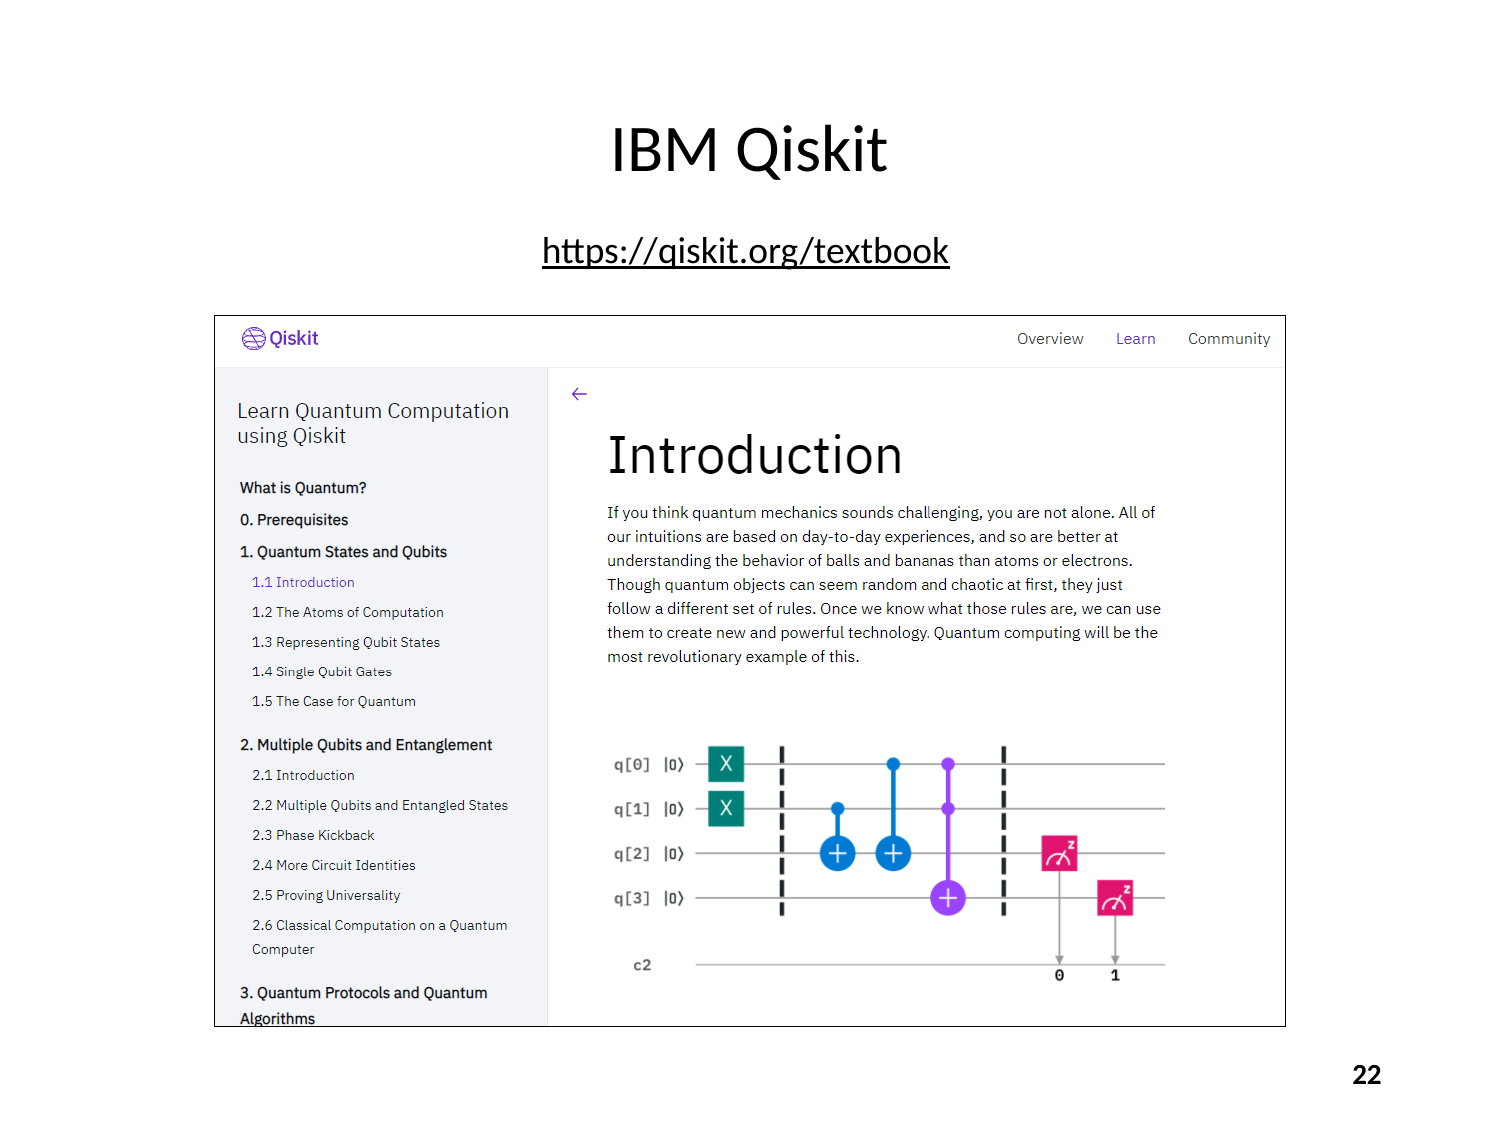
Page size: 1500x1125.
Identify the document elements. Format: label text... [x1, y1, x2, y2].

text_box https://qiskit.org/textbook [498, 218, 1002, 279]
slide_number 22 [1059, 1042, 1397, 1103]
picture [214, 315, 1286, 1027]
title IBM Qiskit [103, 59, 1397, 241]
